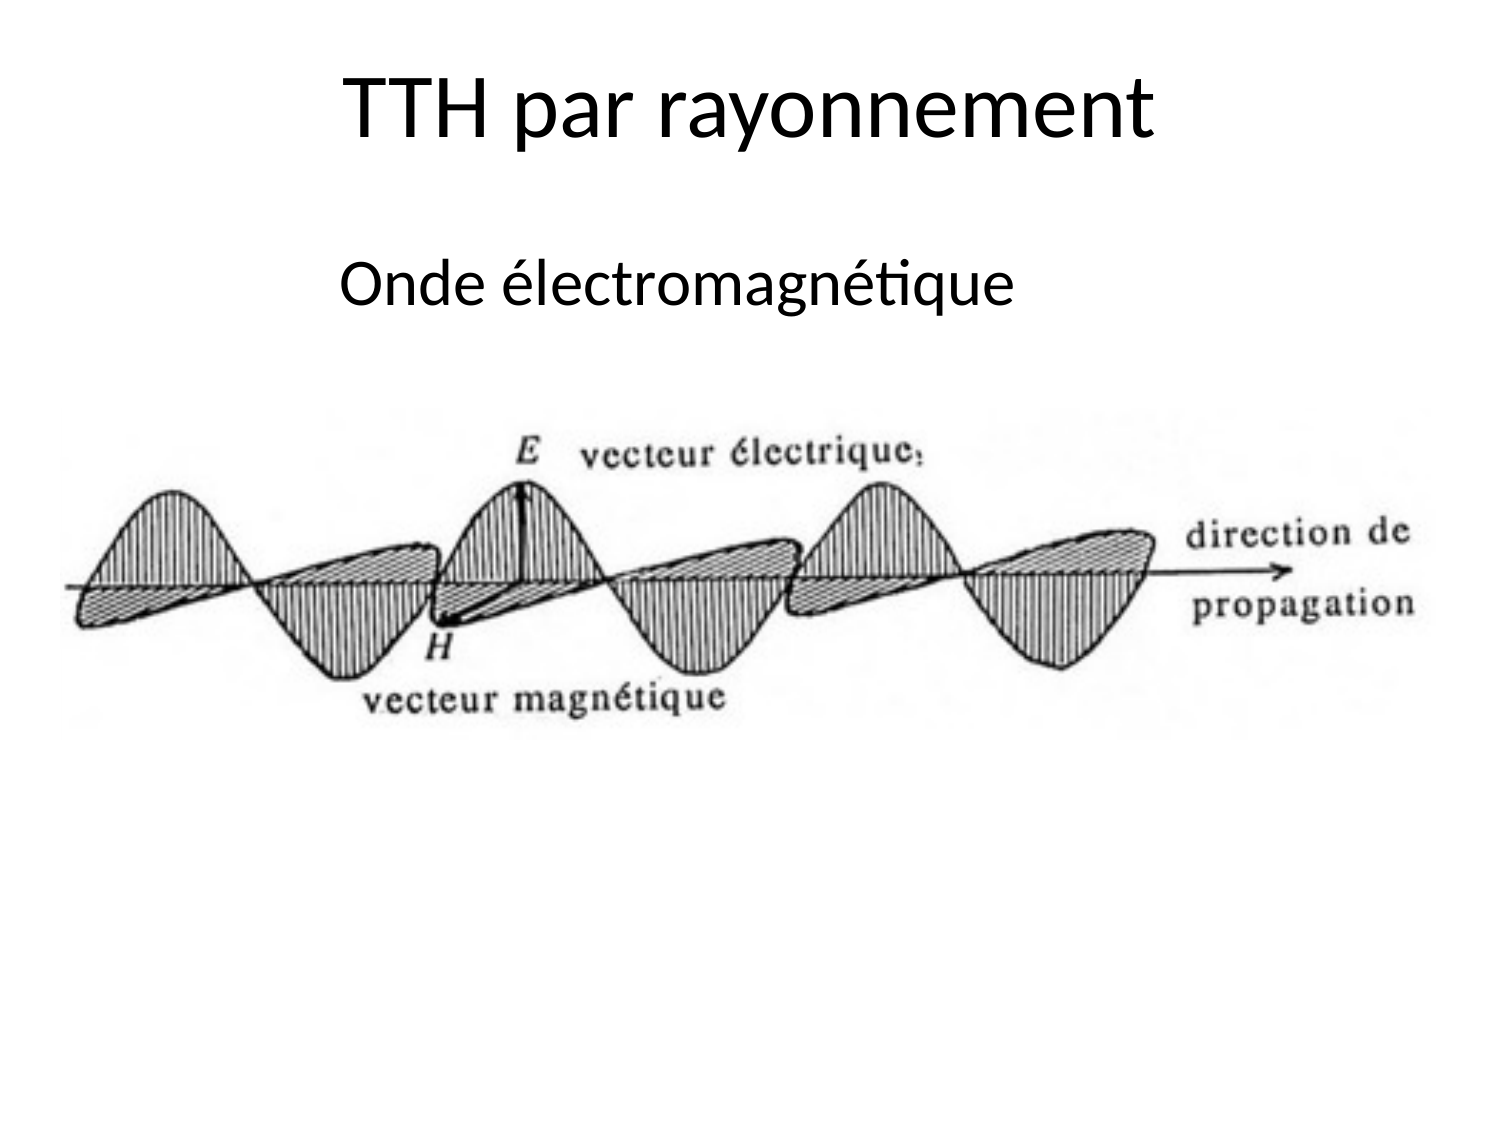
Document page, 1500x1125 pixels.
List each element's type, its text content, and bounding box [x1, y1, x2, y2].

text_box Onde électromagnétique [324, 231, 1152, 327]
picture [60, 408, 1436, 740]
text_box TTH par rayonnement [74, 30, 1425, 171]
